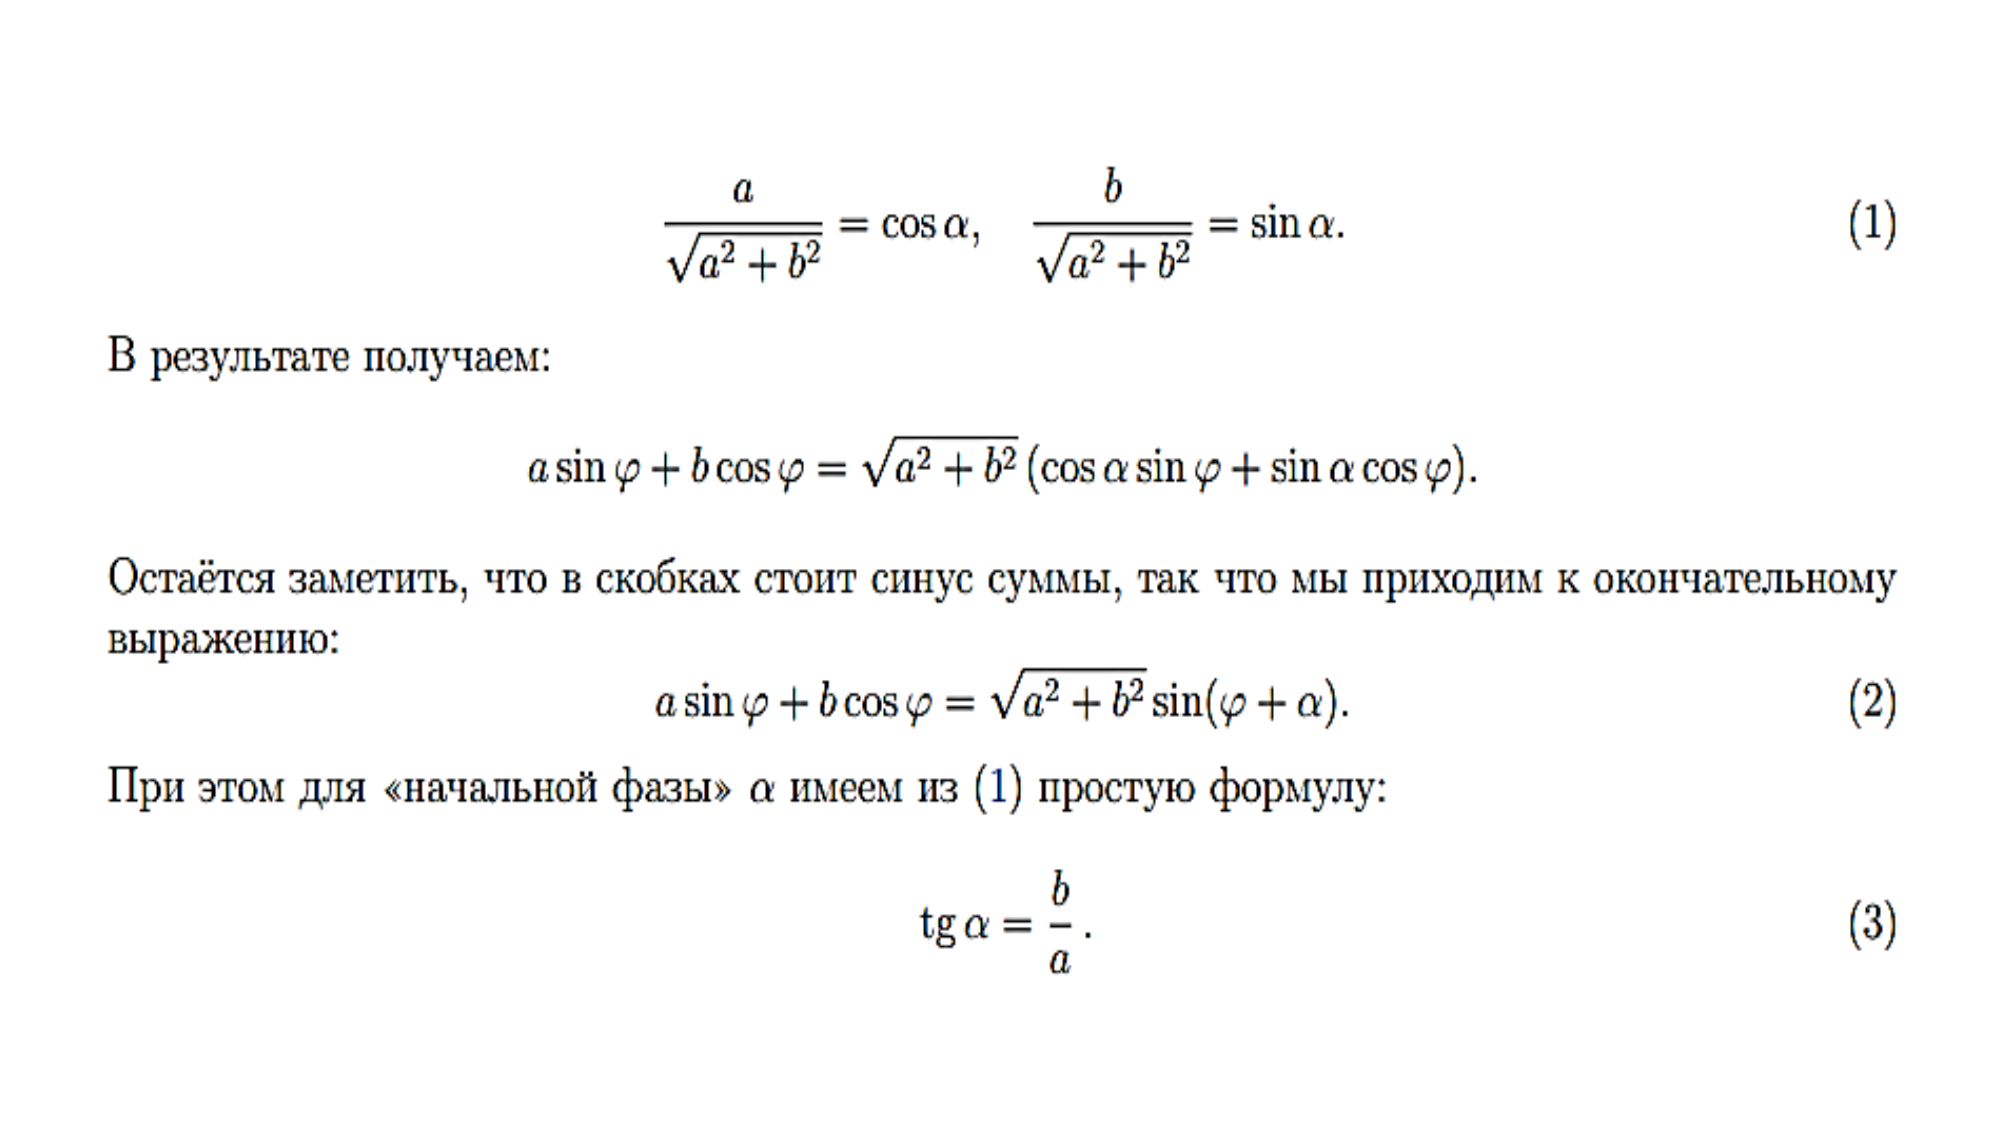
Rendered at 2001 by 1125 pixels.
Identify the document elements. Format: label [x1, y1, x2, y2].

picture [96, 155, 1904, 1004]
